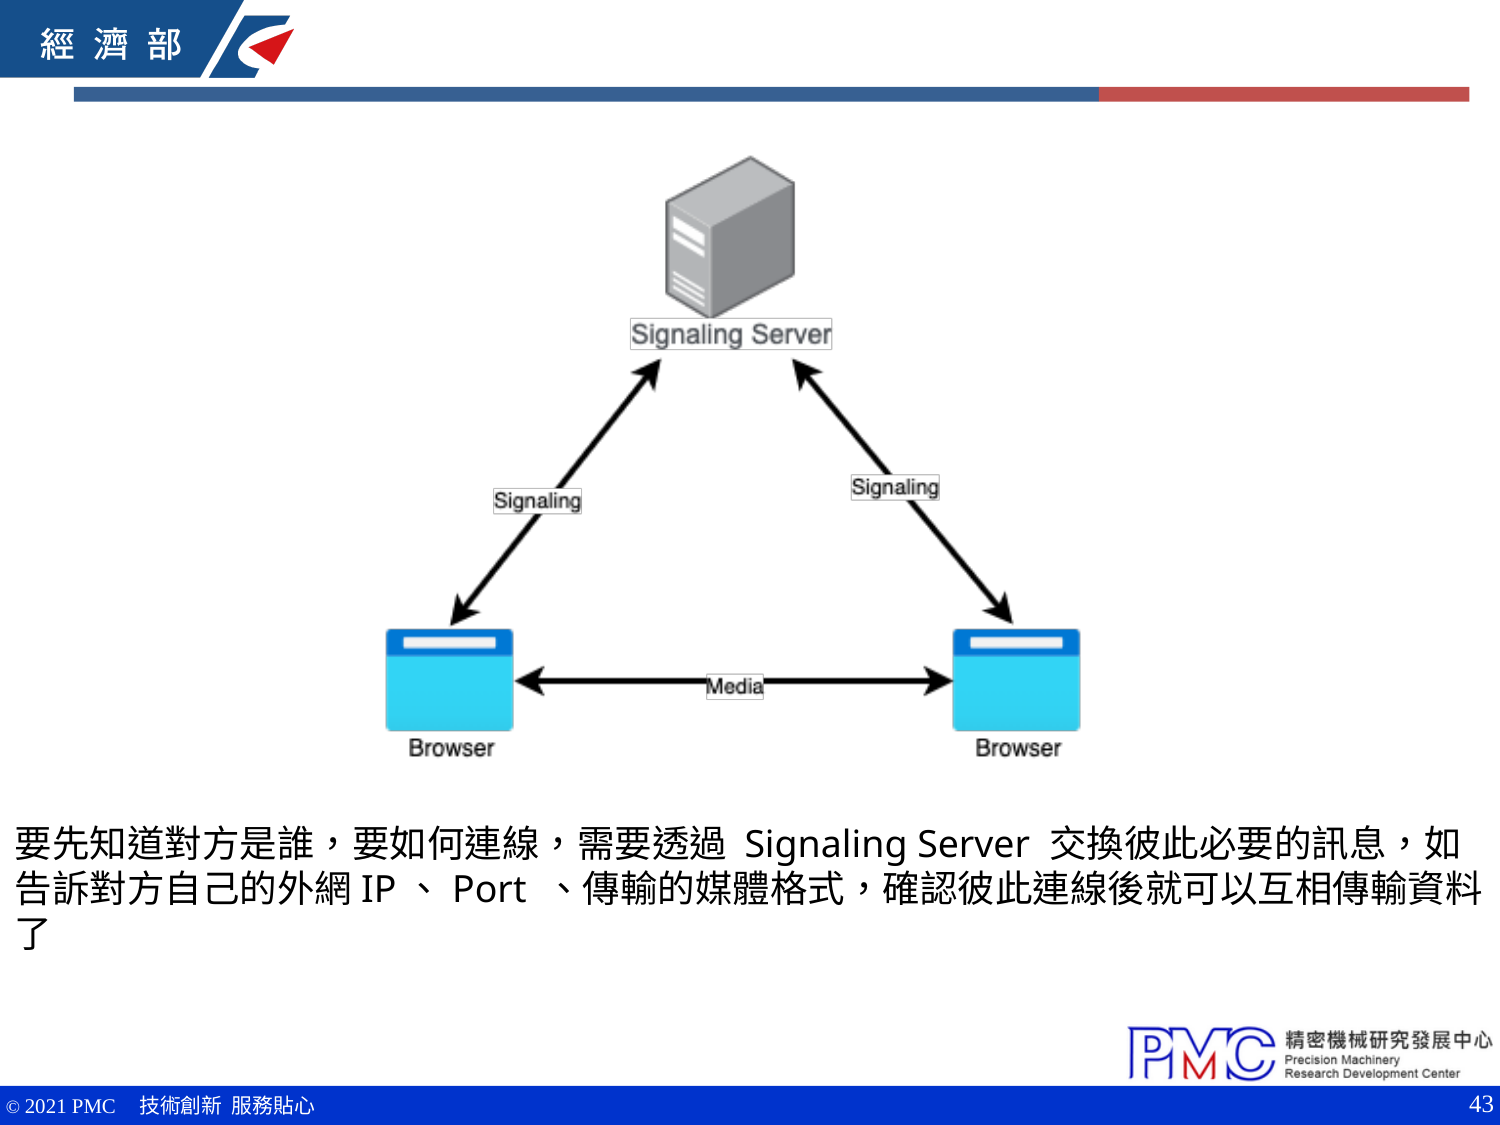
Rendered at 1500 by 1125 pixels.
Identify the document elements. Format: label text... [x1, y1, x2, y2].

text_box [73, 86, 1470, 102]
text_box 要先知道對方是誰，要如何連線，需要透過 Signaling Server 交換彼此必要的訊息，如告訴對方自己的外網IP、Port 、傳輸的媒體格式，確認彼此連線後就可以互相傳輸資料了 [0, 813, 1500, 963]
picture [1126, 1024, 1493, 1083]
picture [367, 136, 1103, 788]
picture [0, 0, 294, 78]
slide_number 43 [1439, 1086, 1500, 1124]
